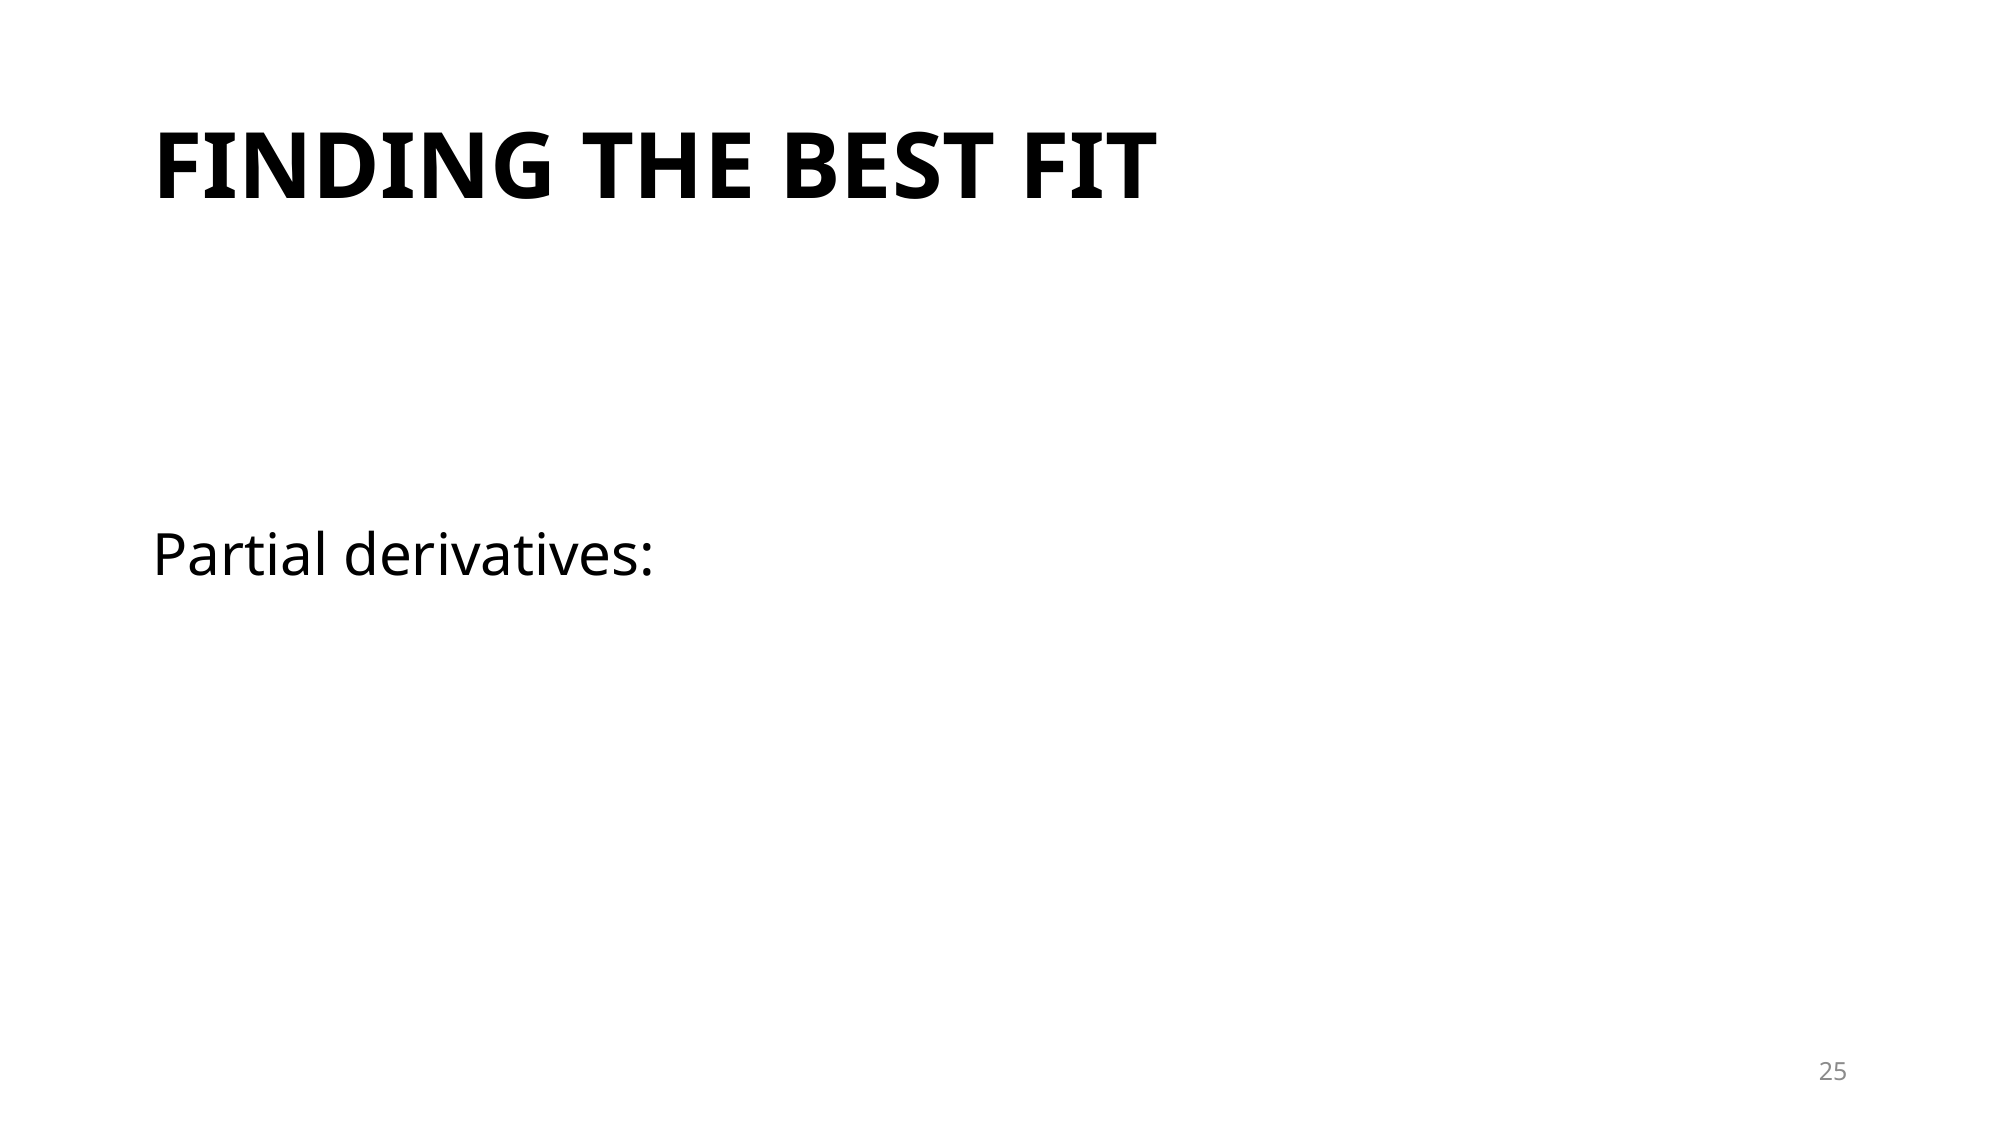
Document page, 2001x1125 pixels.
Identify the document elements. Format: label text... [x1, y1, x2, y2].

slide_number 25 [1412, 1042, 1863, 1103]
title FINDING THE BEST FIT [137, 59, 1863, 278]
